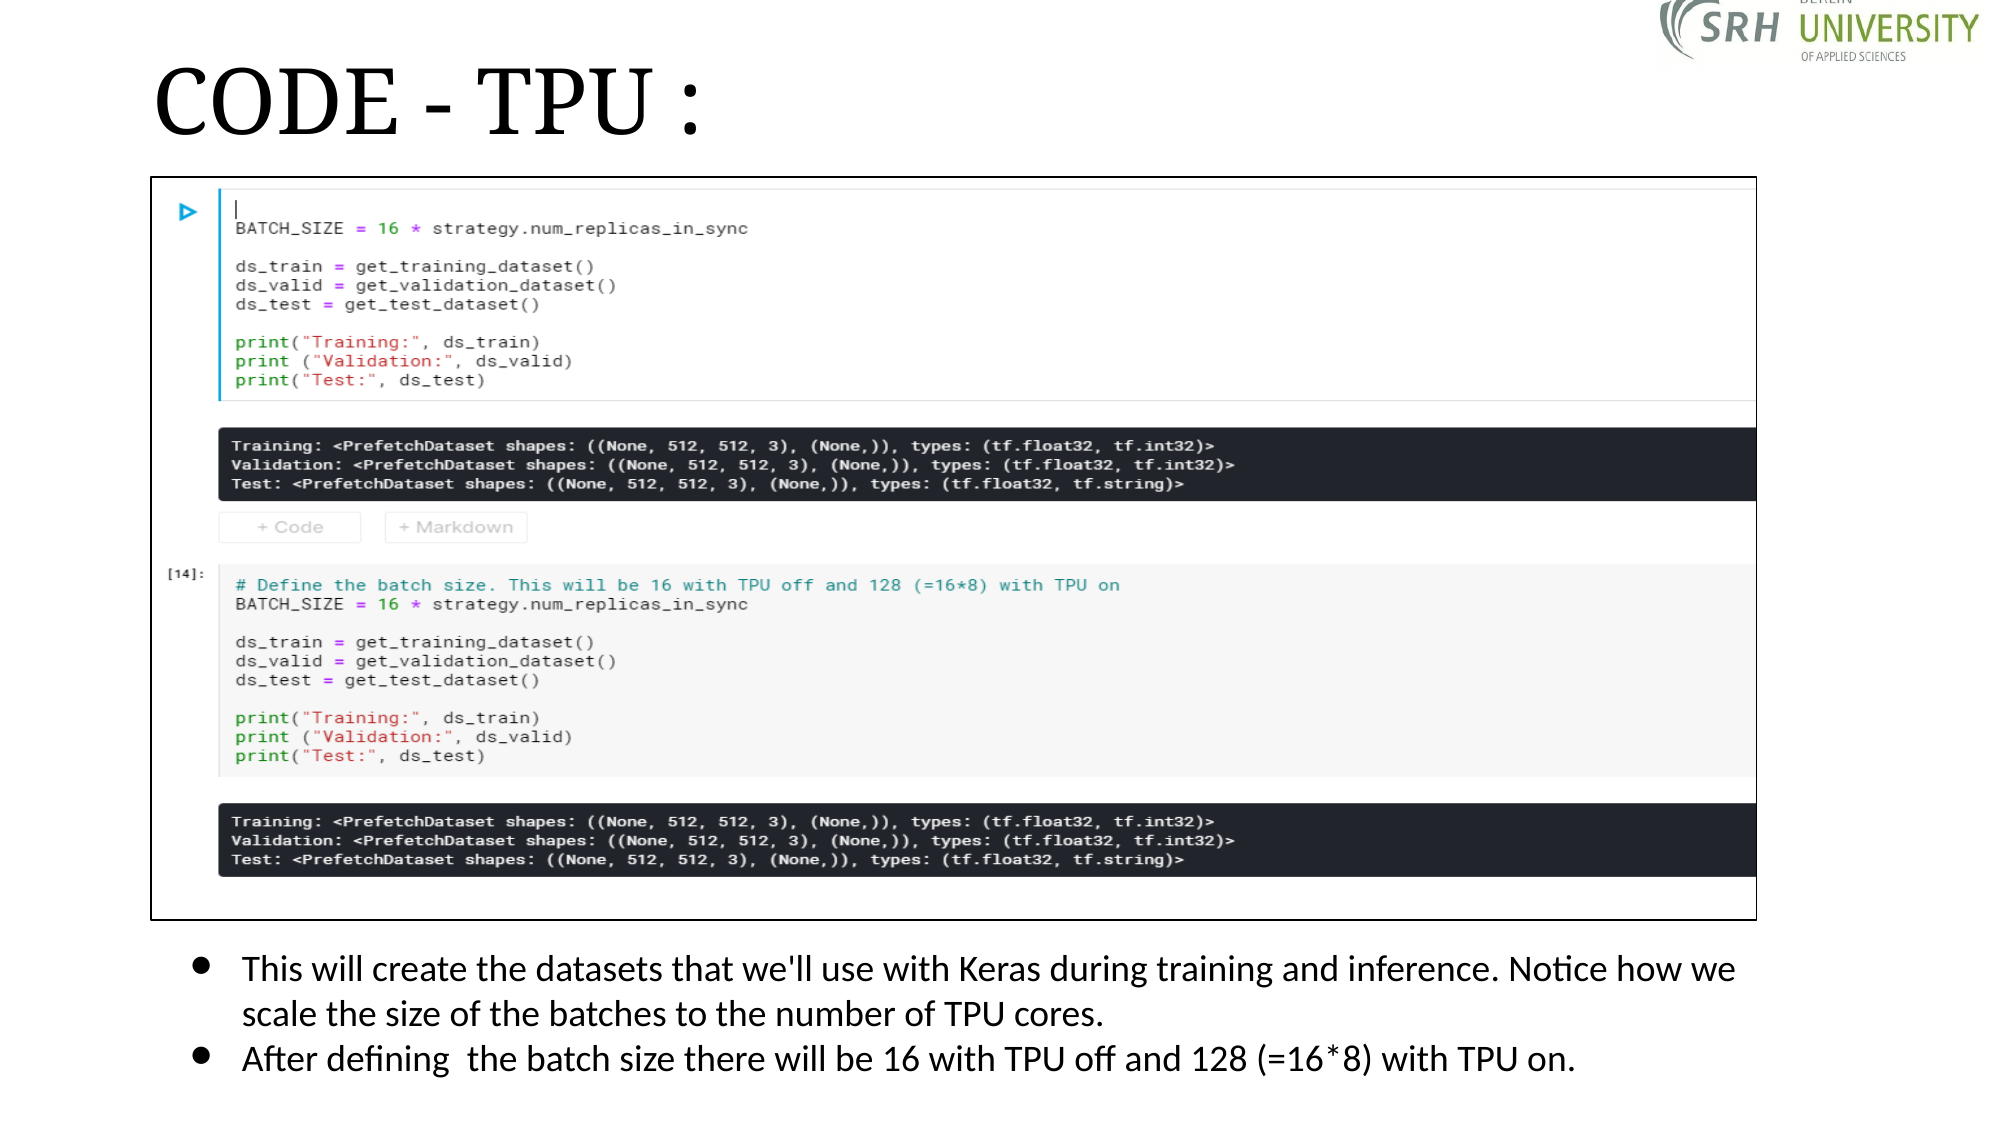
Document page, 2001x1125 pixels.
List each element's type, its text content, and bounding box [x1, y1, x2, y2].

picture [1652, 0, 1989, 71]
picture [151, 177, 1756, 920]
text_box This will create the datasets that we'll use with Keras during training and inference. Notice how we scale the size of the batches to the number of TPU cores. After defining the batch size there will be 16 with TPU off and 128 (=16*8) with TPU on. [151, 929, 1756, 1089]
text_box CODE - TPU : [137, 32, 1272, 178]
